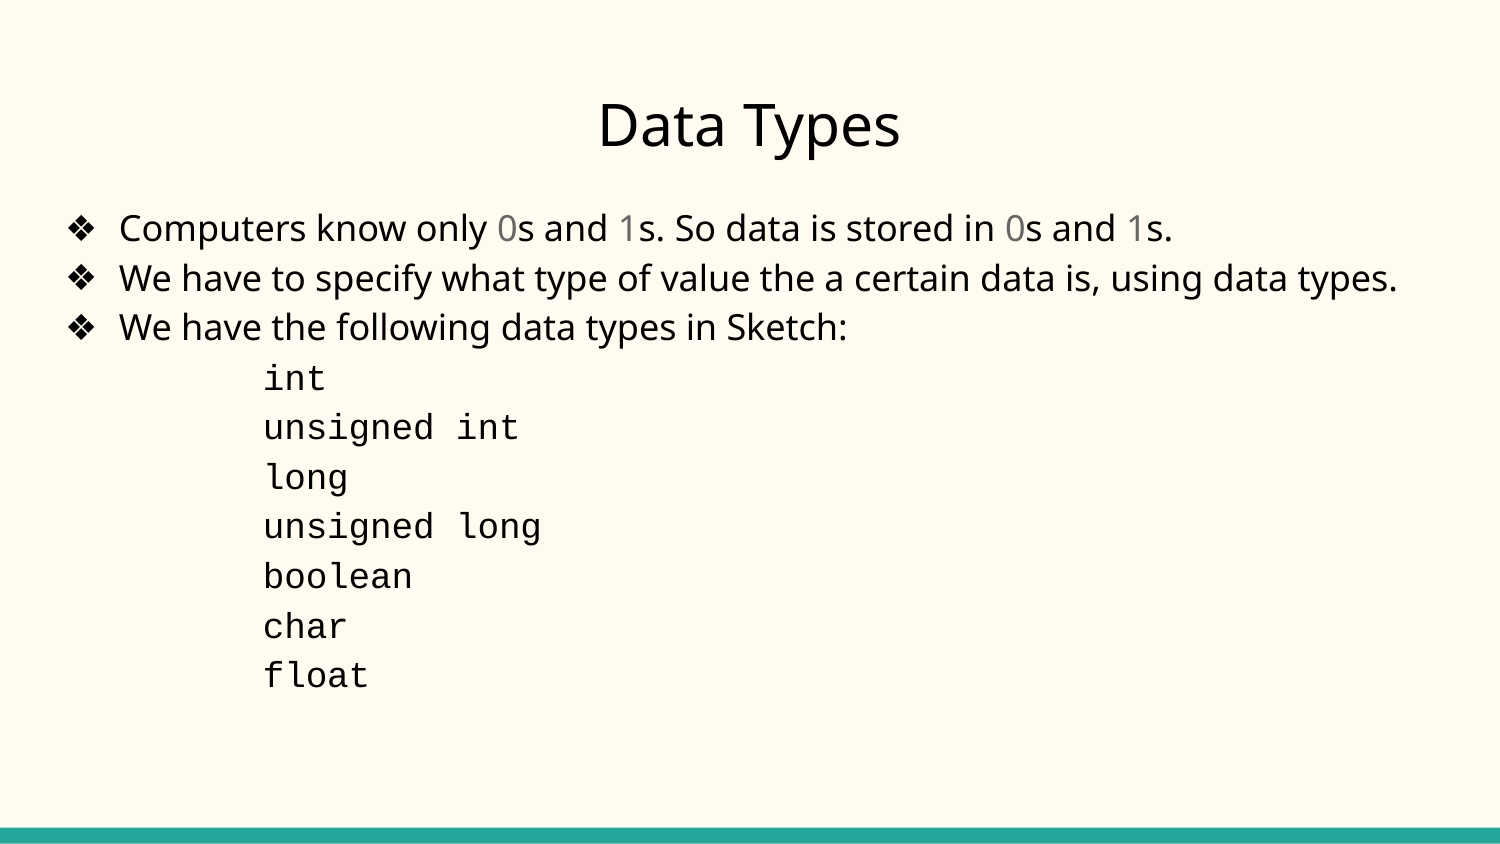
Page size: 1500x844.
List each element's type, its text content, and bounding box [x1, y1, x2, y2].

title Data Types [51, 72, 1449, 174]
list Computers know only 0s and 1s. So data is stored in 0s and 1s. We have to specify what type of value the a certain data is, using data types. We have the following data types in Sketch: int unsigned int long unsigned long boolean char float [32, 184, 1430, 745]
